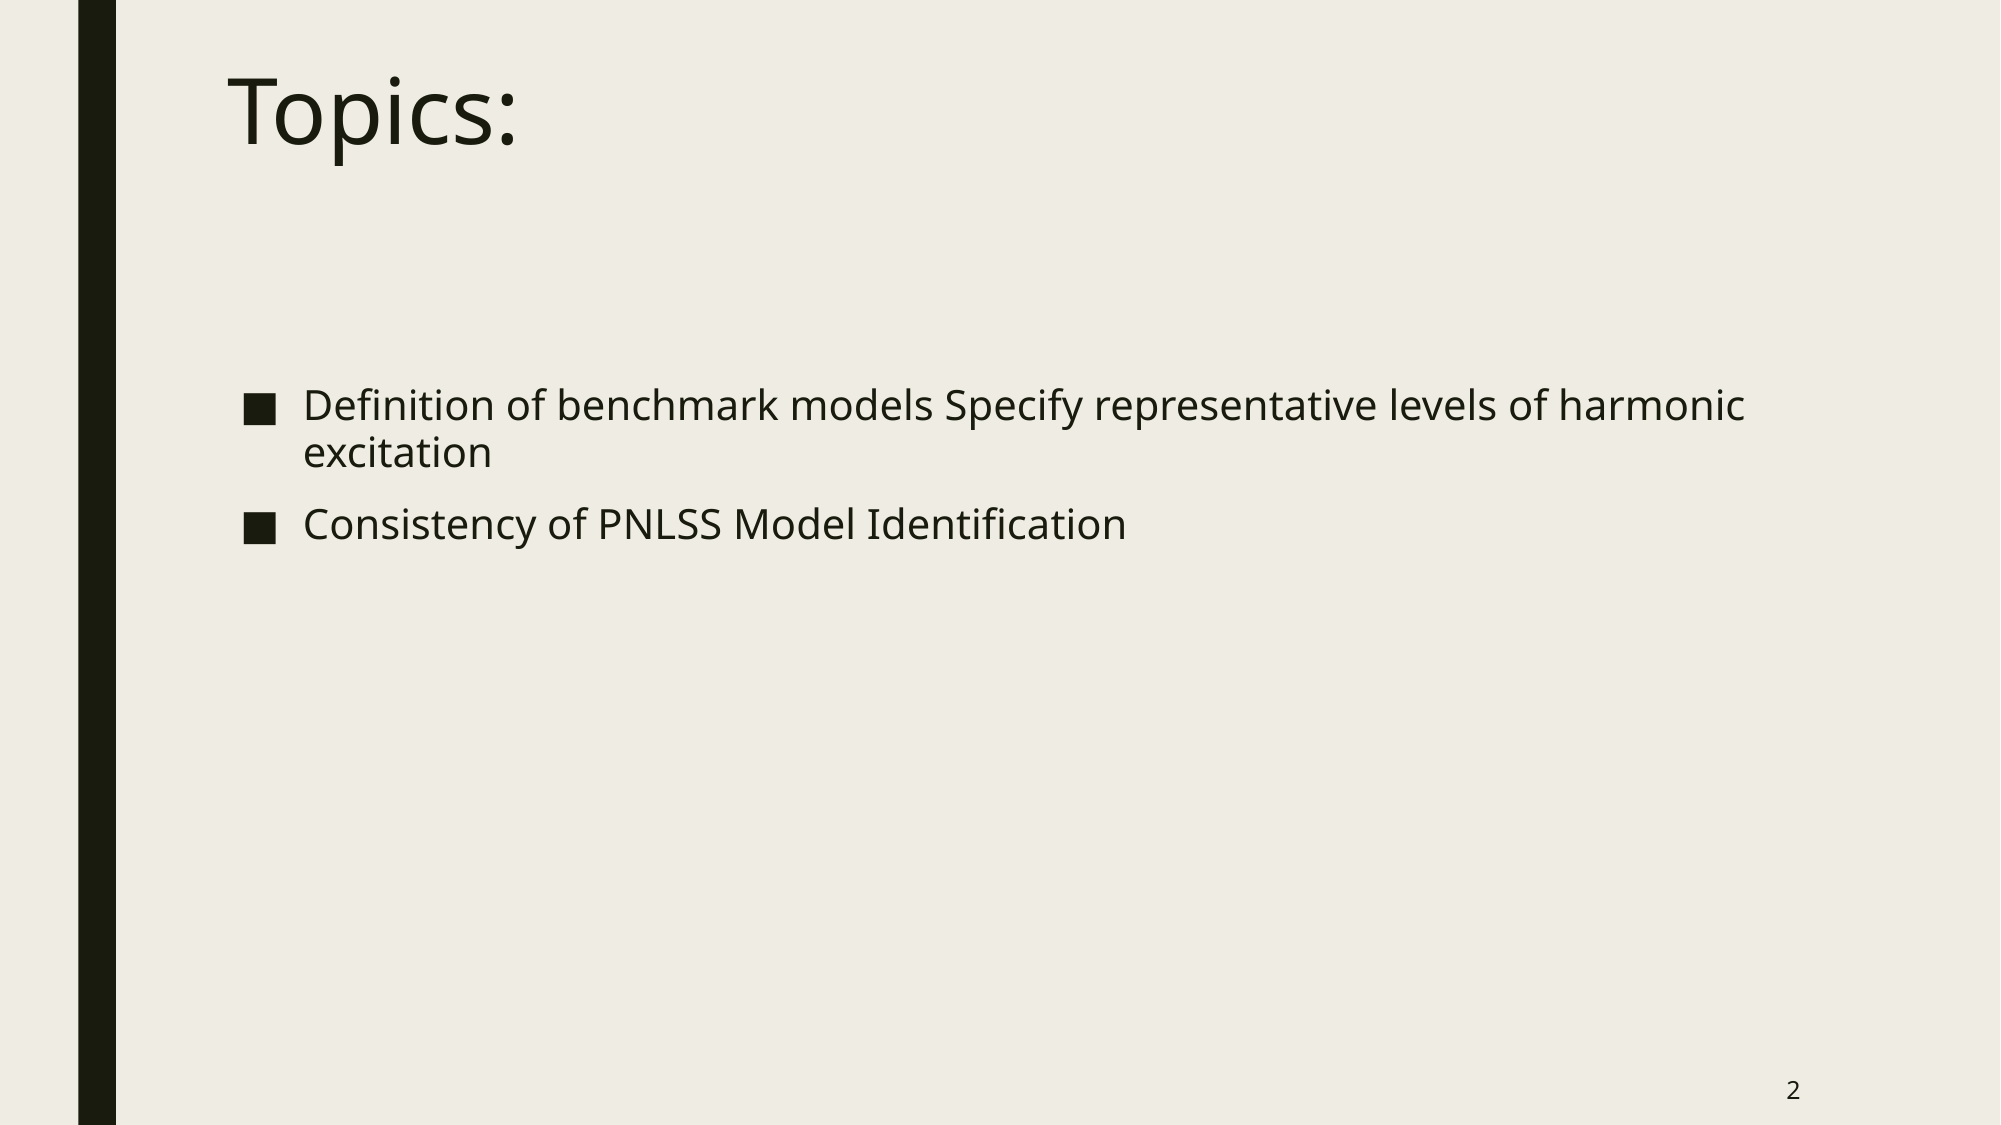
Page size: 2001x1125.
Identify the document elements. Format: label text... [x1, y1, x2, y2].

slide_number 2 [1553, 1058, 1816, 1125]
list Definition of benchmark models Specify representative levels of harmonic excitation Consistency of PNLSS Model Identification [225, 375, 1800, 963]
title Topics: [212, 58, 1788, 303]
